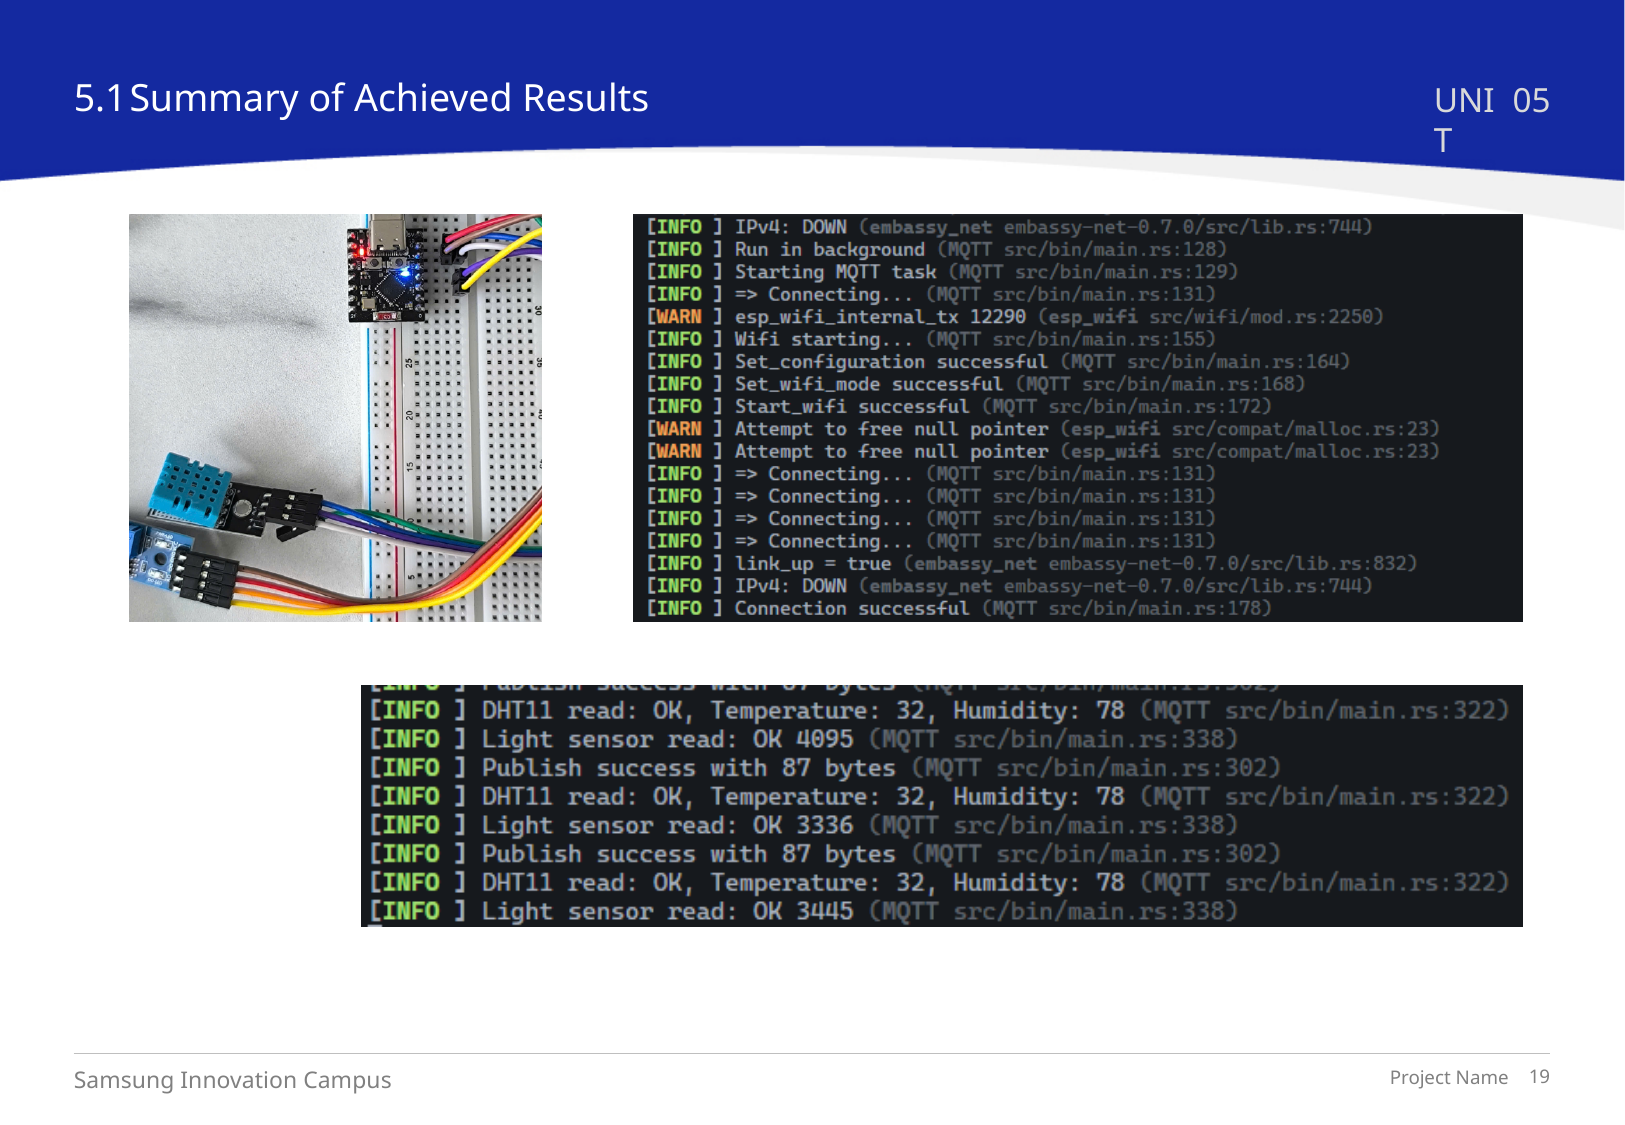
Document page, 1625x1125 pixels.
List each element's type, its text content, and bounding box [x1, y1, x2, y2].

picture [0, 0, 1625, 1125]
list Summary of Achieved Results [129, 73, 1283, 120]
list 05 [1511, 78, 1551, 120]
list UNIT [1433, 78, 1511, 120]
list 5.1 [73, 73, 127, 120]
